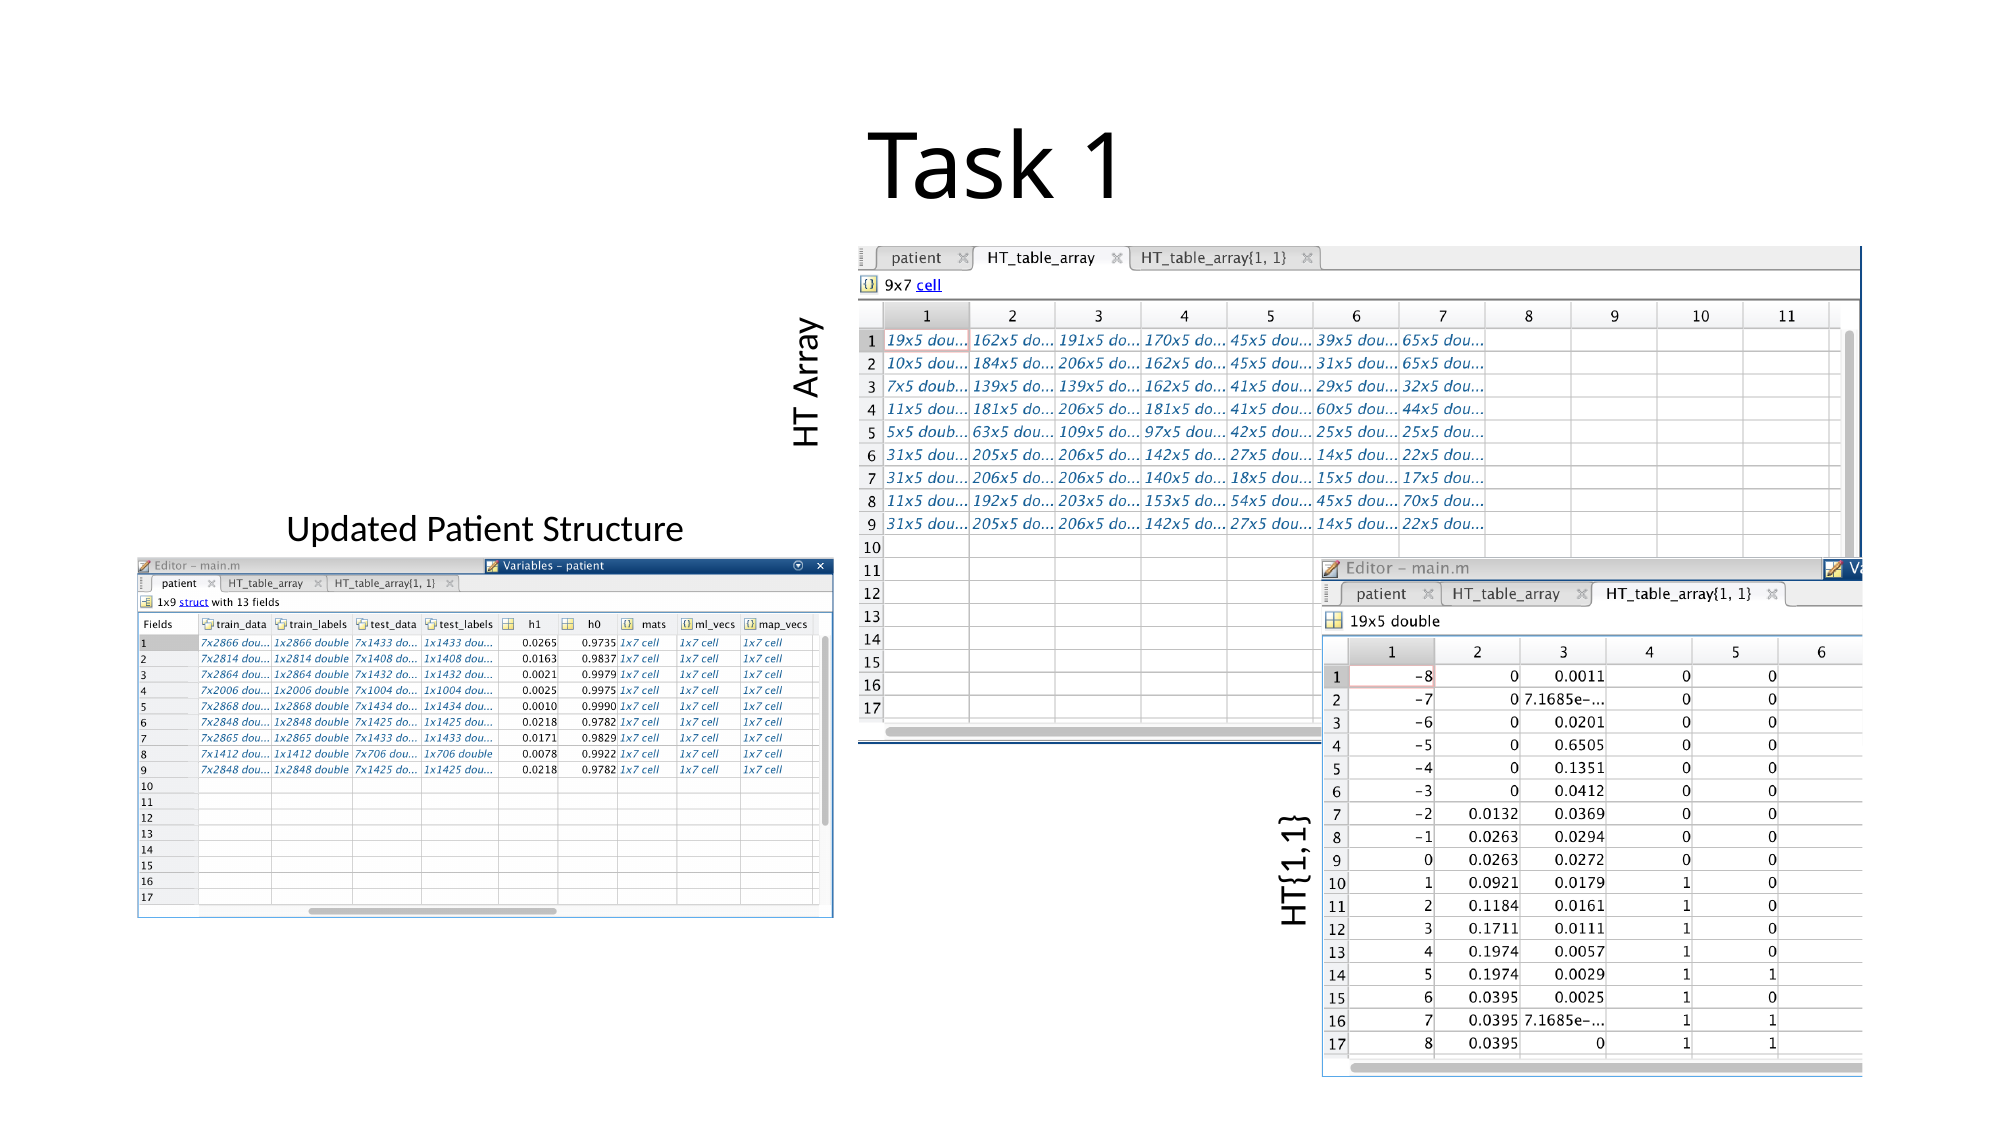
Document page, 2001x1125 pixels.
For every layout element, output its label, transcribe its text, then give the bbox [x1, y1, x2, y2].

text_box Updated Patient Structure [271, 496, 700, 557]
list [137, 557, 834, 918]
title Task 1 [137, 59, 1863, 278]
text_box HT{1,1} [1260, 800, 1321, 942]
text_box HT Array [772, 302, 833, 463]
picture [857, 246, 1863, 1077]
